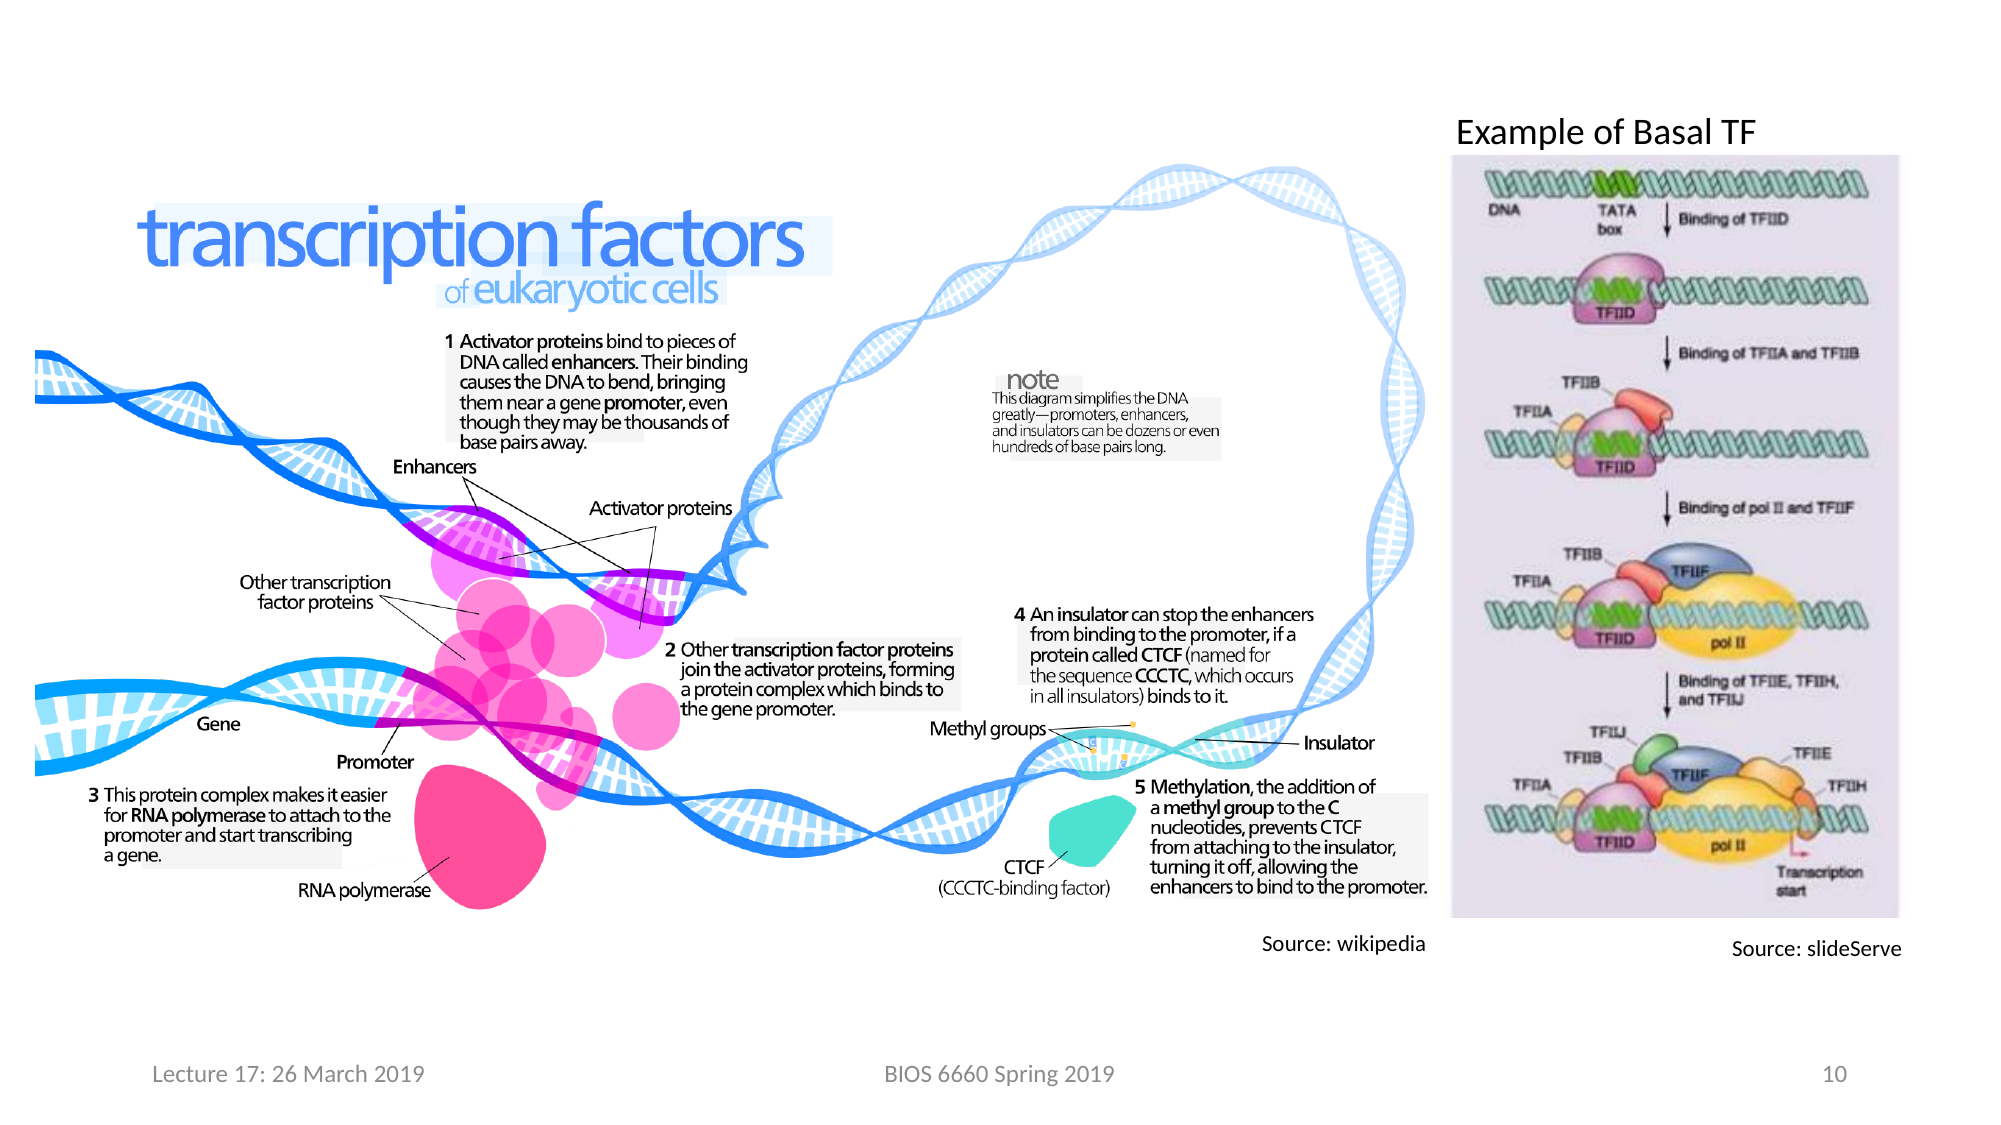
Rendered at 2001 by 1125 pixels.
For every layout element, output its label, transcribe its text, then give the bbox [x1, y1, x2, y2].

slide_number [137, 1042, 588, 1103]
picture [35, 155, 1908, 925]
text_box Example of Basal TF [1441, 99, 1772, 155]
slide_number 10 [1412, 1042, 1863, 1103]
footer BIOS 6660 Spring 2019 [662, 1042, 1338, 1103]
text_box Source: wikipedia [1247, 925, 1442, 964]
text_box Source: slideServe [1717, 925, 1918, 969]
